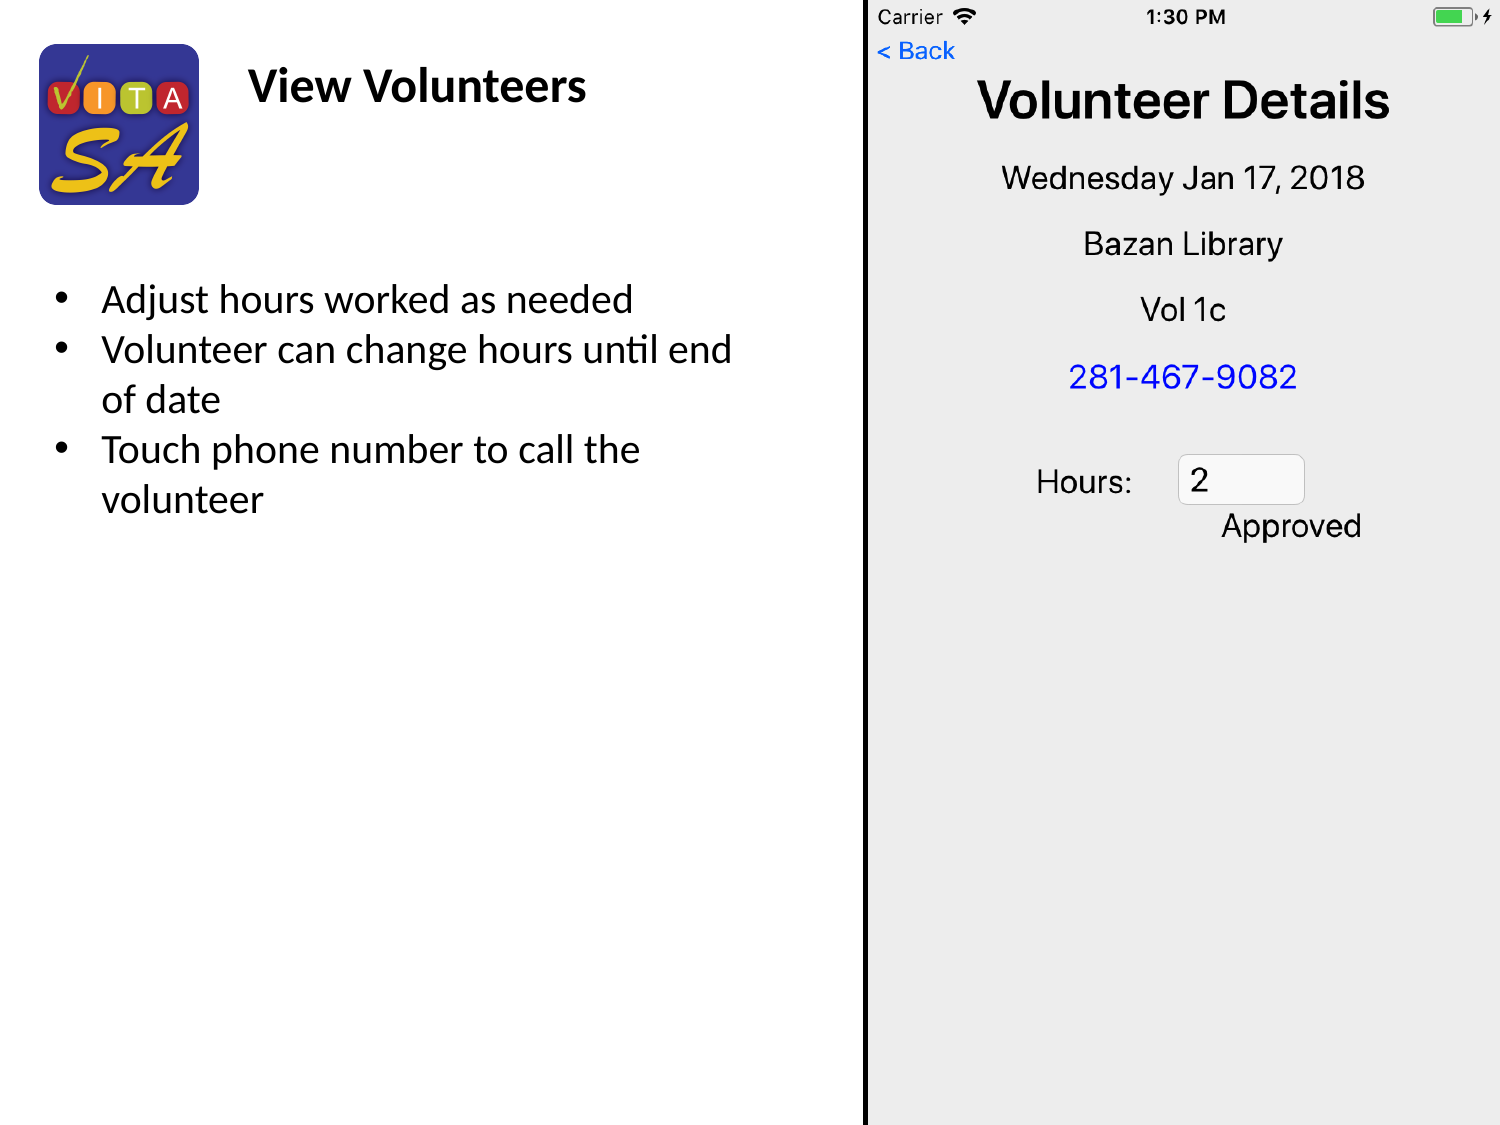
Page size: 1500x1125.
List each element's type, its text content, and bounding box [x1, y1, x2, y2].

text_box View Volunteers [233, 45, 845, 120]
picture [39, 44, 199, 205]
picture [867, 0, 1500, 1125]
text_box Adjust hours worked as needed Volunteer can change hours until end of date Touch phone number to call the volunteer [39, 264, 787, 530]
